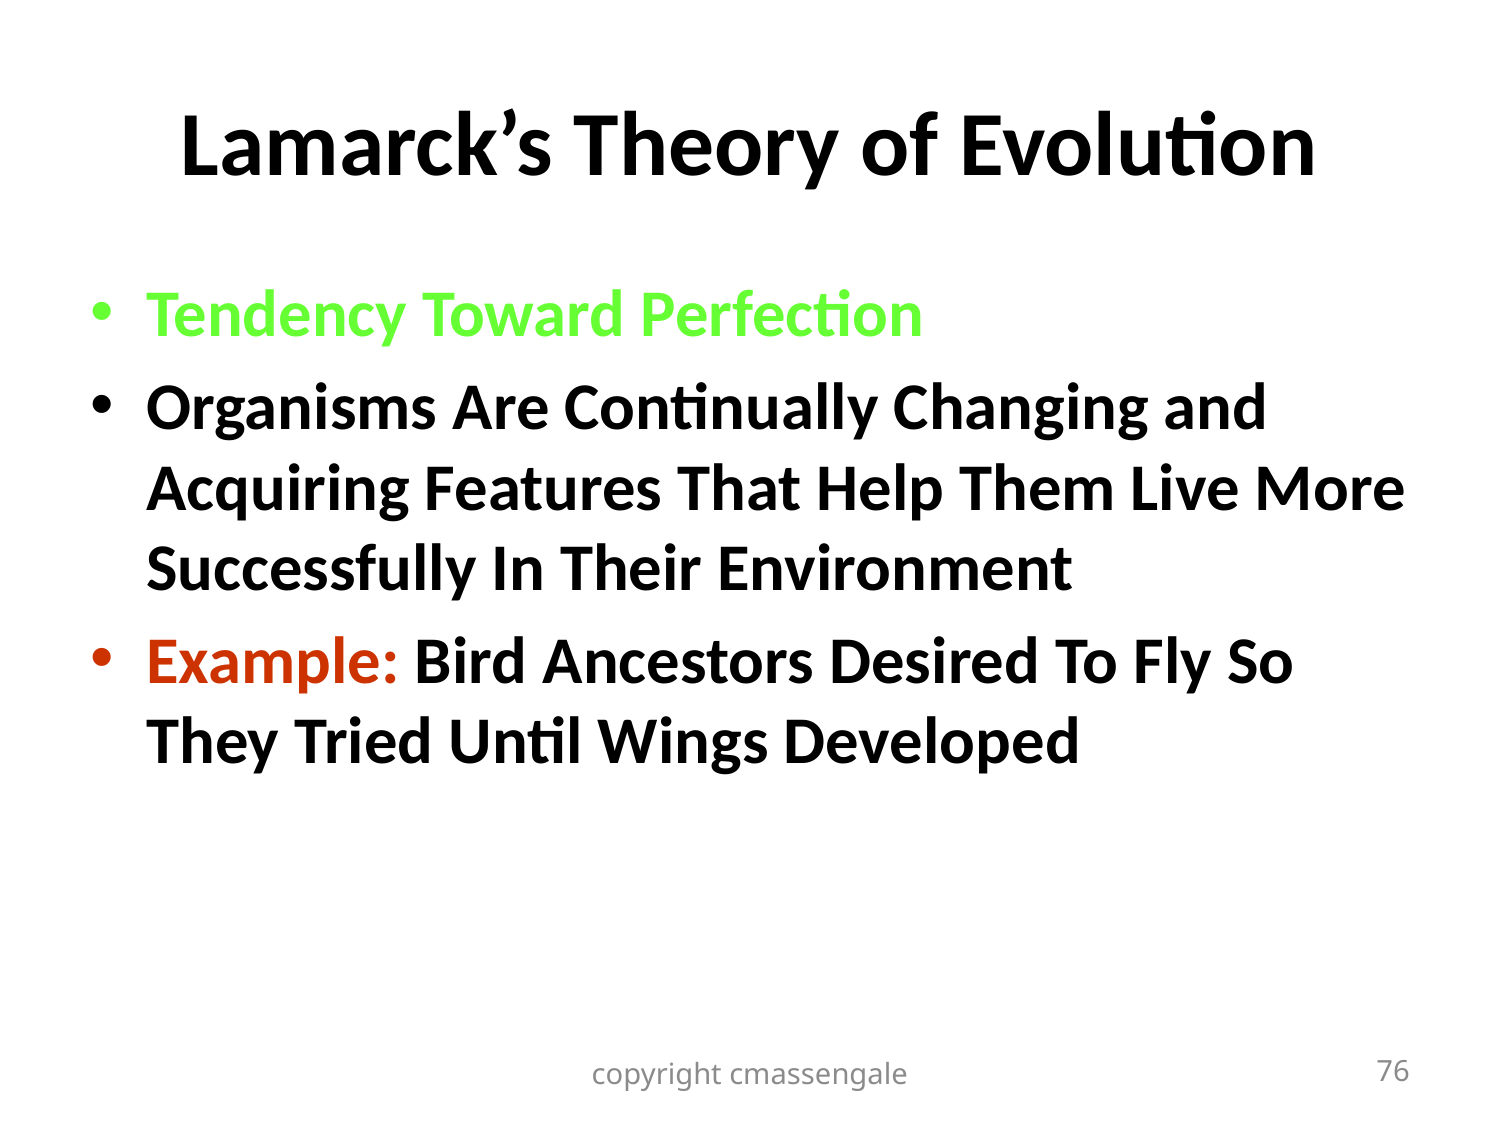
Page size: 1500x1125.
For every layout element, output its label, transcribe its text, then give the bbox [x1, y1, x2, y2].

title Lamarck’s Theory of Evolution [75, 45, 1425, 233]
slide_number 76 [1074, 1042, 1425, 1103]
footer copyright cmassengale [512, 1042, 988, 1103]
list Tendency Toward Perfection Organisms Are Continually Changing and Acquiring Features That Help Them Live More Successfully In Their Environment Example: Bird Ancestors Desired To Fly So They Tried Until Wings Developed [75, 262, 1425, 1005]
